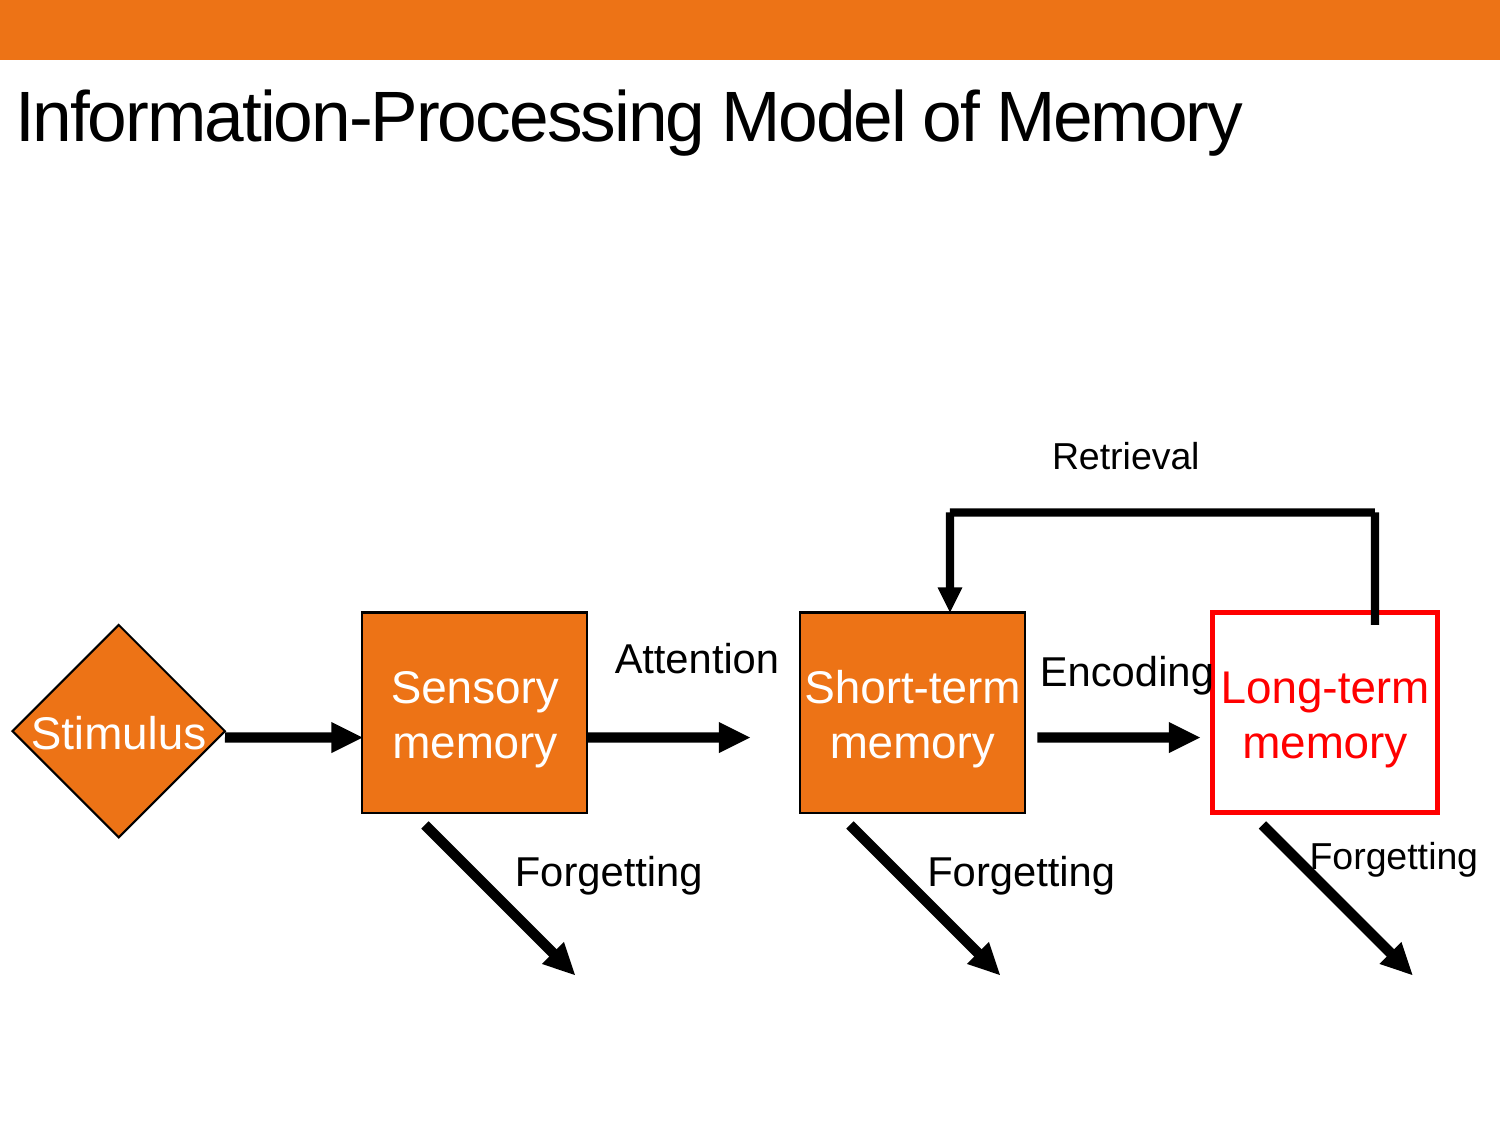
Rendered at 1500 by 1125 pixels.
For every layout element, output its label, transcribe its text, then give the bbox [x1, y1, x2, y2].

text_box Forgetting [1294, 824, 1493, 885]
text_box [943, 512, 957, 613]
text_box Sensory memory [362, 612, 588, 813]
text_box Long-term memory [1212, 612, 1438, 813]
text_box Encoding [1024, 637, 1238, 703]
text_box Forgetting [500, 837, 750, 903]
text_box Short-term memory [799, 612, 1025, 813]
text_box Retrieval [1037, 424, 1338, 485]
text_box [927, 903, 1000, 976]
text_box [1037, 731, 1201, 744]
text_box Forgetting [912, 837, 1163, 903]
text_box Attention [599, 624, 838, 690]
title Information-Processing Model of Memory [0, 62, 1500, 250]
text_box Stimulus [12, 624, 225, 838]
text_box [502, 903, 575, 976]
text_box [587, 731, 751, 744]
text_box [1322, 885, 1413, 976]
text_box [224, 731, 363, 744]
